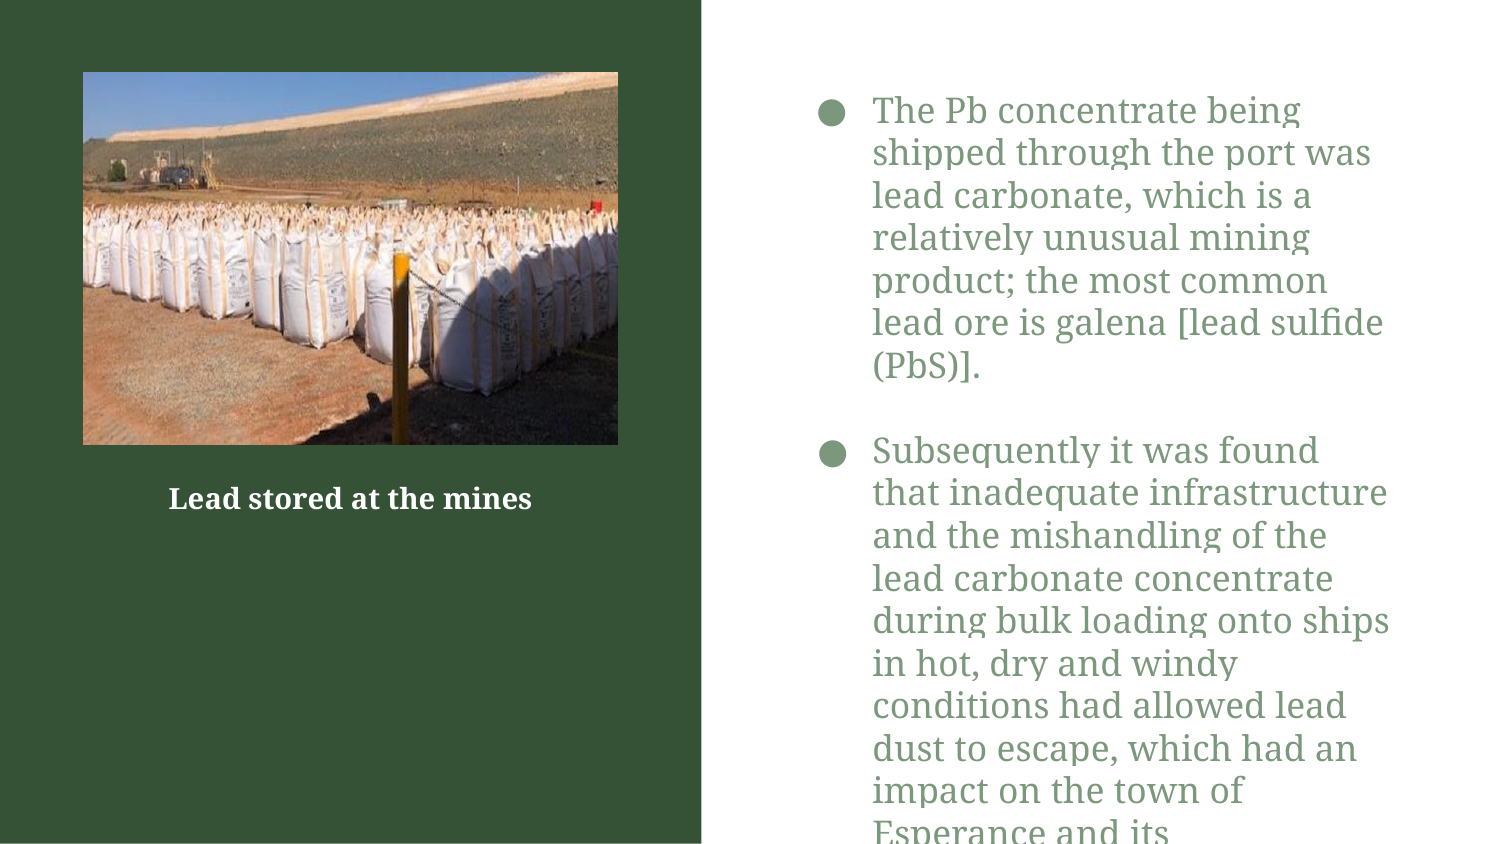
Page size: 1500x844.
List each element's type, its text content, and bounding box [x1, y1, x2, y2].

text_box The Pb concentrate being shipped through the port was lead carbonate, which is a relatively unusual mining product; the most common lead ore is galena [lead sulfide (PbS)]. Subsequently it was found that inadequate infrastructure and the mishandling of the lead carbonate concentrate during bulk loading onto ships in hot, dry and windy conditions had allowed lead dust to escape, which had an impact on the town of Esperance and its surroundings. [782, 72, 1411, 844]
text_box [0, 0, 702, 844]
picture [83, 72, 619, 445]
text_box Lead stored at the mines [133, 465, 568, 531]
